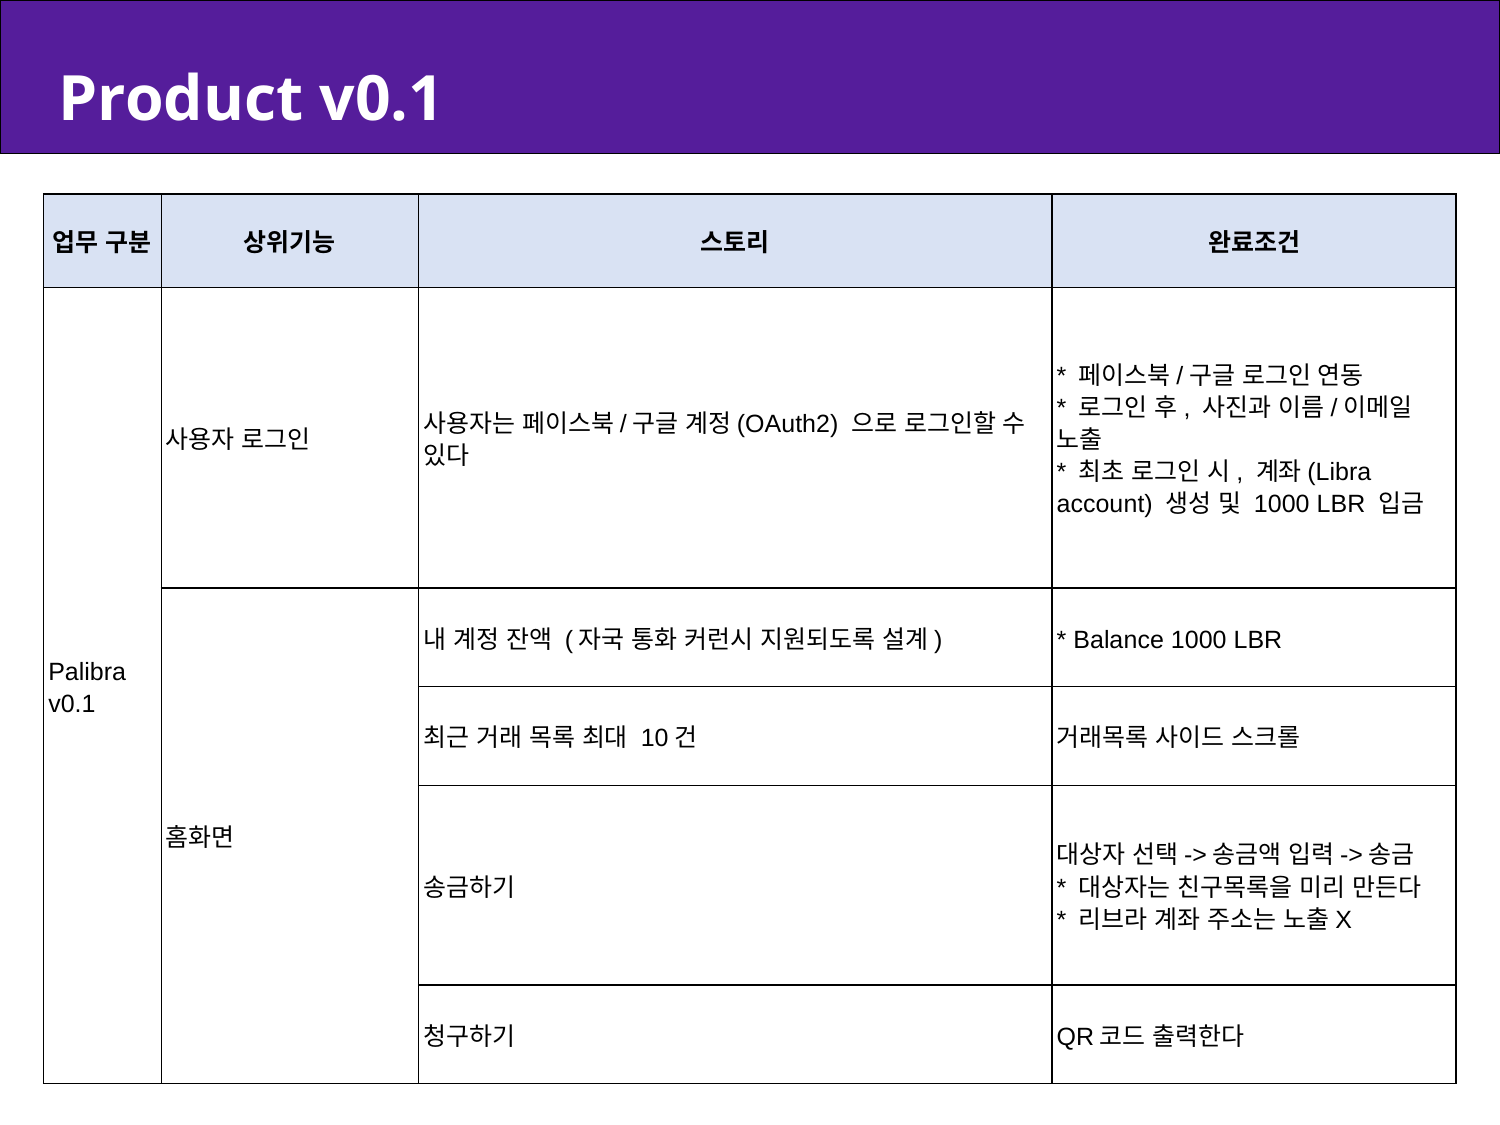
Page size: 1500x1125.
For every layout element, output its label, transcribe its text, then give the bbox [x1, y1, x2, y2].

title Product v0.1 [43, 42, 708, 142]
table_cell * Balance 1000 LBR [1053, 589, 1455, 686]
table_cell 송금하기 [419, 786, 1051, 984]
table_cell * 페이스북/구글 로그인 연동 * 로그인 후, 사진과 이름/이메일 노출 * 최초 로그인 시, 계좌(Libra account) 생성 및 1000 LBR 입금 [1053, 288, 1455, 587]
table_header 업무 구분 [44, 195, 161, 287]
table_cell 대상자 선택->송금액 입력->송금 * 대상자는 친구목록을 미리 만든다 * 리브라 계좌 주소는 노출X [1053, 786, 1455, 984]
table_cell 사용자 로그인 [162, 288, 418, 587]
table_cell 청구하기 [419, 986, 1051, 1083]
table_cell 거래목록 사이드 스크롤 [1053, 687, 1455, 785]
table_cell 최근 거래 목록 최대 10건 [419, 687, 1051, 785]
table_cell 사용자는 페이스북/구글 계정(OAuth2) 으로 로그인할 수 있다 [419, 288, 1051, 587]
table_header 상위기능 [162, 195, 418, 287]
table_cell QR코드 출력한다 [1053, 986, 1455, 1083]
table_cell 내 계정 잔액 (자국 통화 커런시 지원되도록 설계) [419, 589, 1051, 686]
table_cell Palibra v0.1 [44, 288, 161, 1083]
text_box [0, 0, 1500, 154]
table_header 스토리 [419, 195, 1051, 287]
table_cell 홈화면 [162, 589, 418, 1083]
table_header 완료조건 [1053, 195, 1455, 287]
